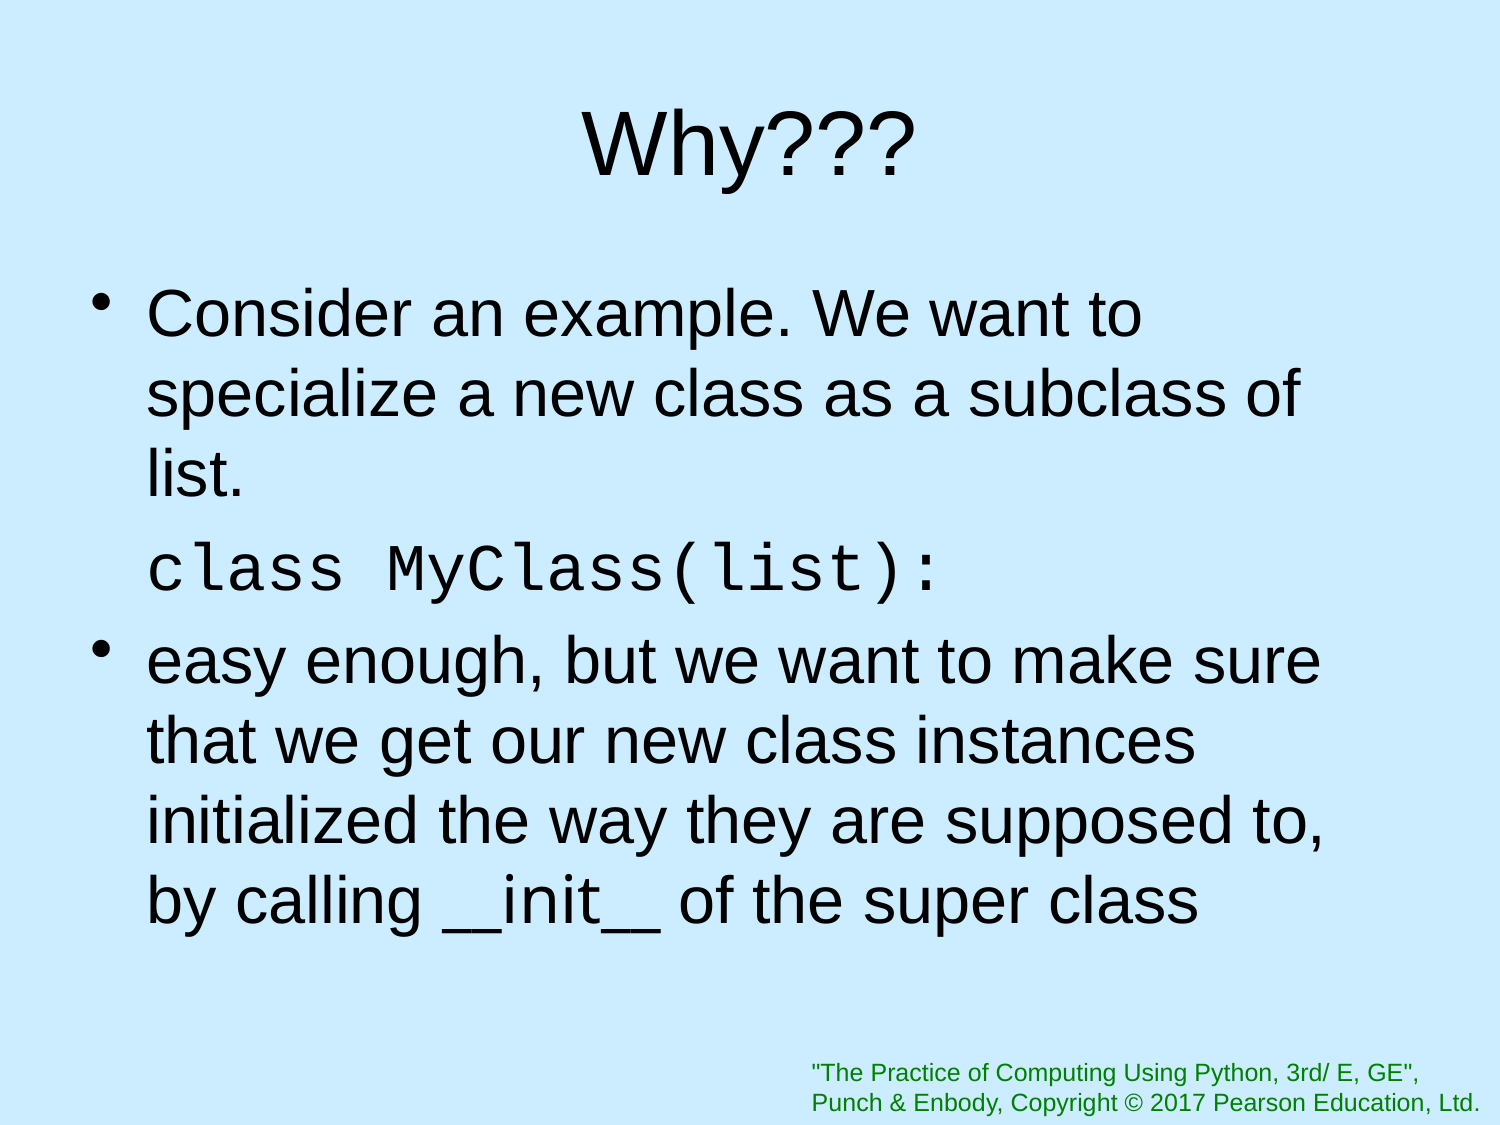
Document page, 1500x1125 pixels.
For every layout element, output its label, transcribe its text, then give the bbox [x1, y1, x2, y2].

list Consider an example. We want to specialize a new class as a subclass of list. class MyClass(list): easy enough, but we want to make sure that we get our new class instances initialized the way they are supposed to, by calling __init__ of the super class [75, 262, 1425, 1005]
title Why??? [75, 45, 1425, 233]
